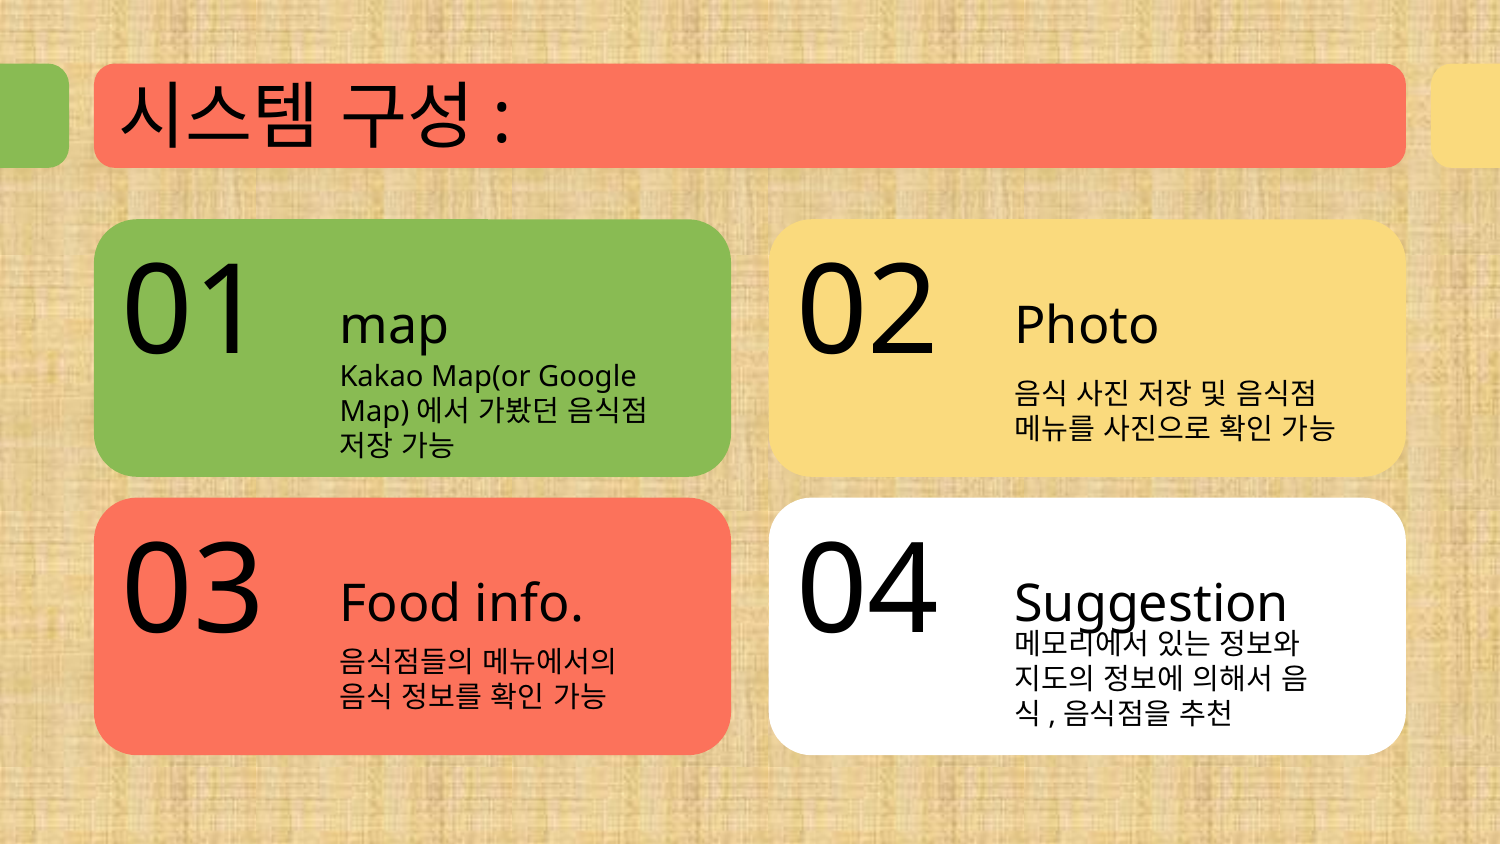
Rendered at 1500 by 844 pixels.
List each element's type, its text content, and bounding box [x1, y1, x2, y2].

text_box [93, 219, 732, 477]
picture [0, 0, 1500, 844]
text_box [768, 219, 1406, 477]
title 02 [792, 228, 943, 360]
title 03 [118, 507, 269, 638]
subtitle 음식 사진 저장 및 음식점 메뉴를 사진으로 확인 가능 [1014, 359, 1345, 461]
title map [339, 284, 670, 359]
subtitle 메모리에서 있는 정보와 지도의 정보에 의해서 음식,음식점을 추천 [1014, 638, 1345, 718]
text_box [93, 497, 732, 756]
subtitle Kakao Map(or Google Map)에서 가봤던 음식점 저장 가능 [339, 359, 670, 461]
subtitle 음식점들의 메뉴에서의 음식 정보를 확인 가능 [339, 638, 670, 718]
title 시스템 구성: [118, 69, 1382, 145]
title Food info. [339, 563, 670, 638]
title Suggestion [1014, 563, 1345, 638]
title 04 [792, 507, 943, 638]
text_box [768, 497, 1406, 756]
title Photo [1014, 284, 1345, 359]
title 01 [118, 228, 269, 360]
